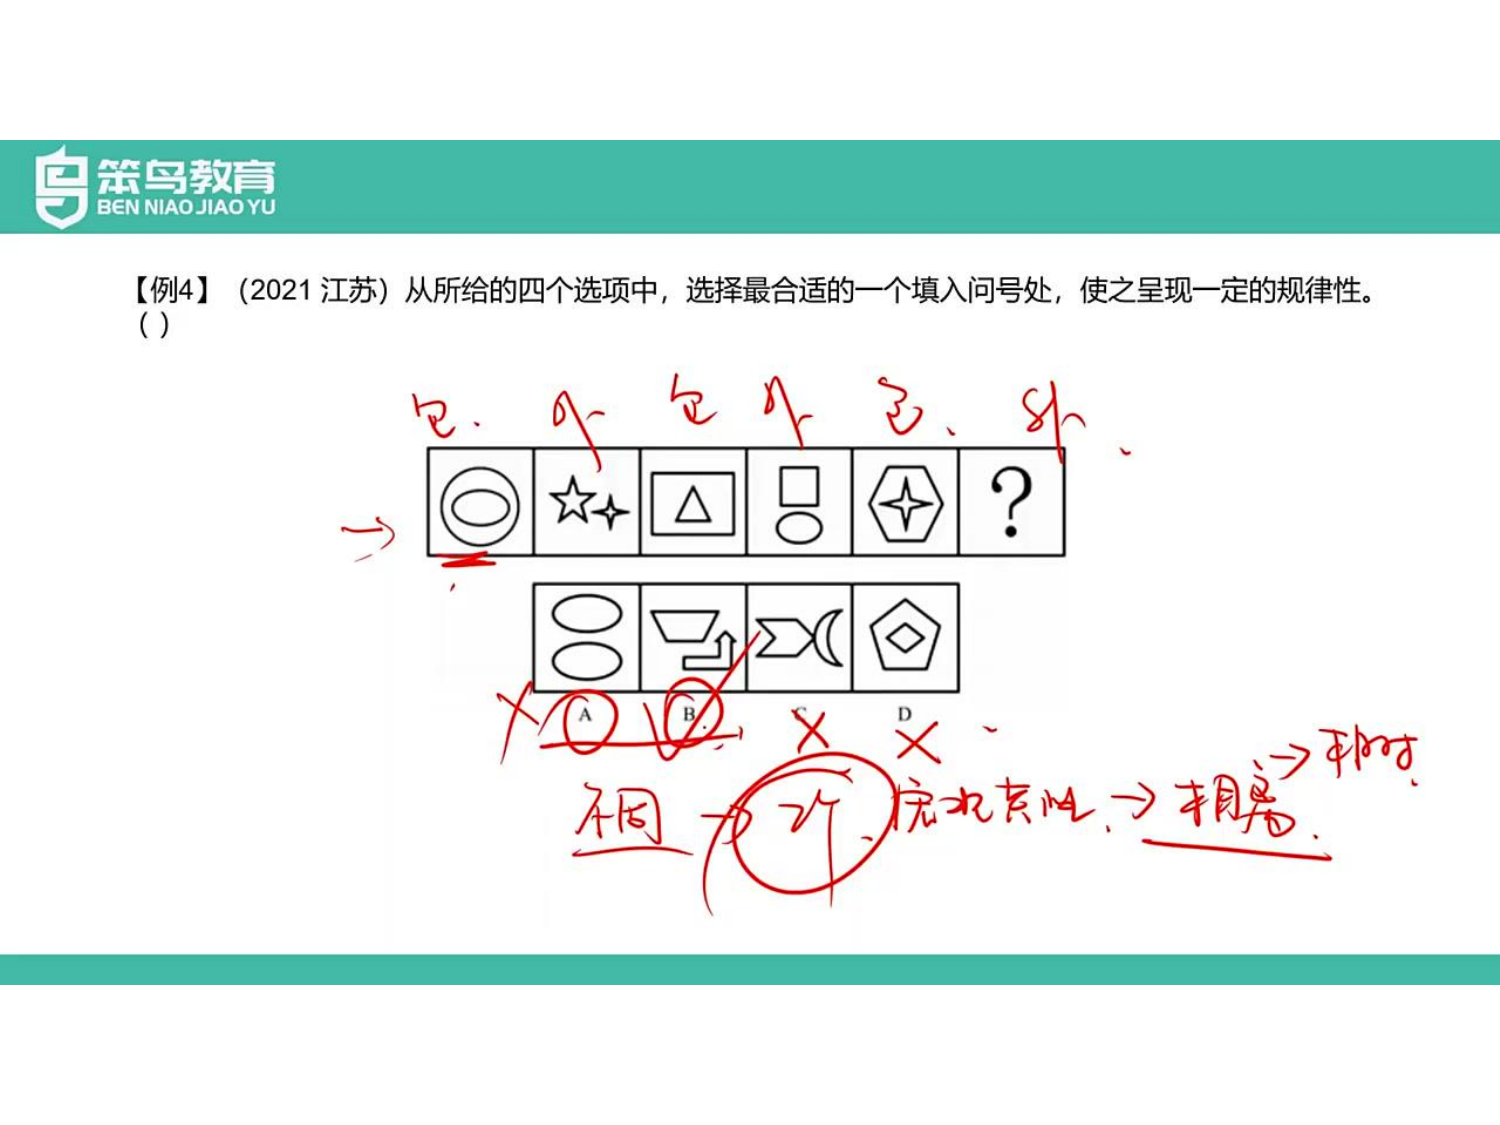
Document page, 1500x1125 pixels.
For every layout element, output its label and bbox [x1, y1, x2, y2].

picture [0, 140, 1500, 985]
